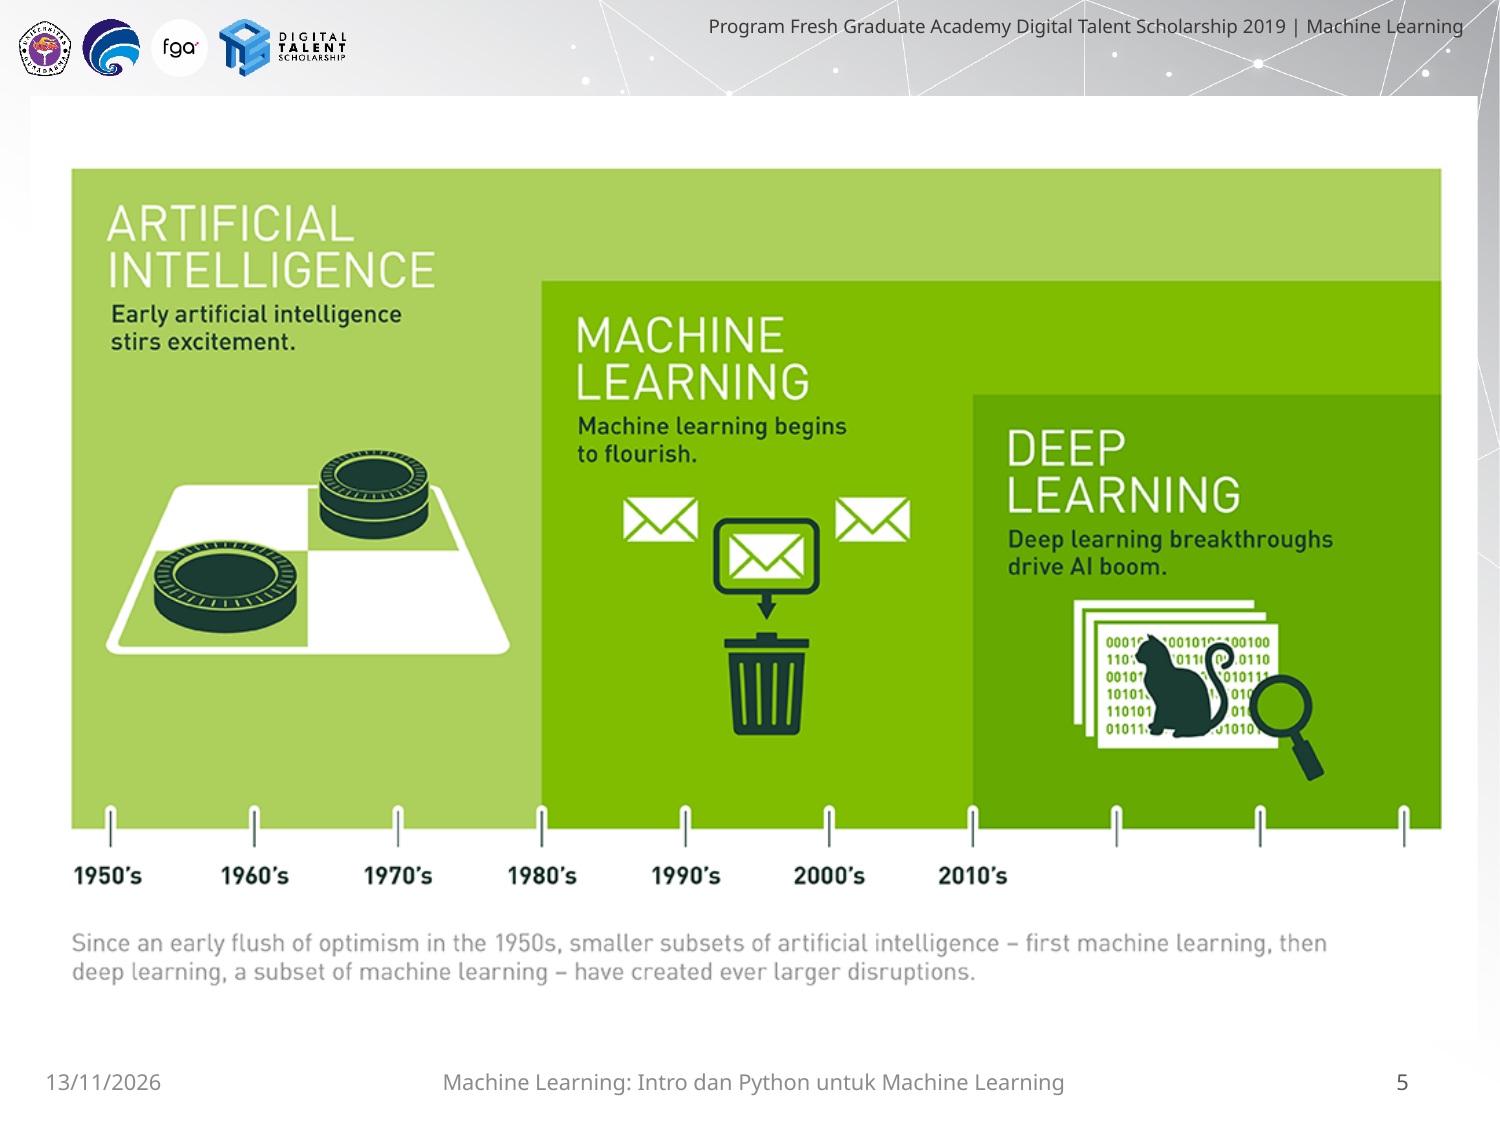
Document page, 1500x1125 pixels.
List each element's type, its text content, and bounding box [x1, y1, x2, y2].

picture [0, 0, 1500, 1125]
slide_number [30, 1053, 272, 1114]
footer Machine Learning: Intro dan Python untuk Machine Learning [387, 1053, 1122, 1114]
slide_number 5 [1327, 1053, 1478, 1114]
